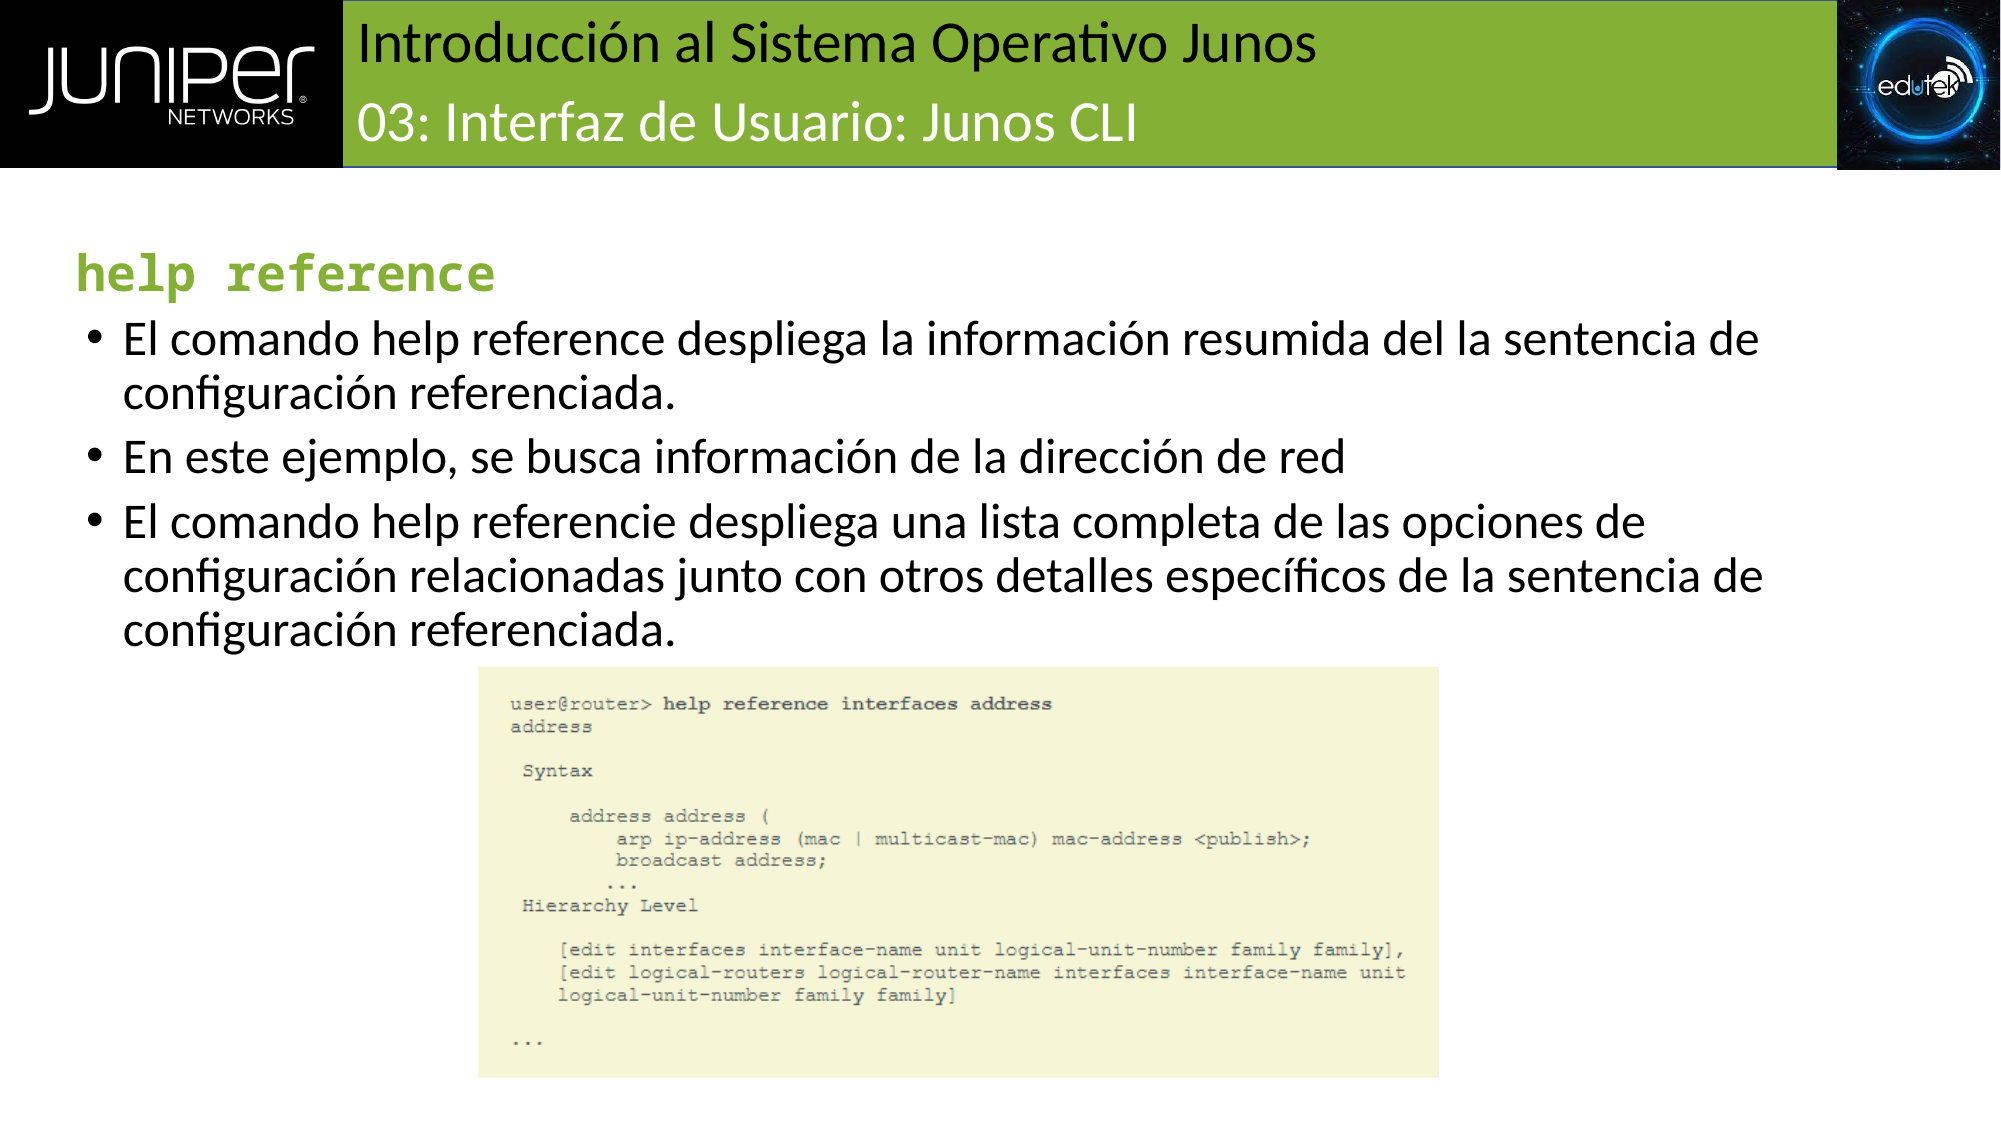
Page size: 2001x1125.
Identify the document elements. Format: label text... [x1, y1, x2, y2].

picture [1837, 0, 2001, 170]
list 03: Interfaz de Usuario: Junos CLI [342, 83, 1606, 168]
picture [0, 0, 343, 168]
title Introducción al Sistema Operativo Junos [342, 3, 2000, 84]
picture [470, 660, 1439, 1082]
list help reference El comando help reference despliega la información resumida del la sentencia de configuración referenciada. En este ejemplo, se busca información de la dirección de red El comando help referencie despliega una lista completa de las opciones de configuración relacionadas junto con otros detalles específicos de la sentencia de configuración referenciada. [61, 240, 1923, 701]
